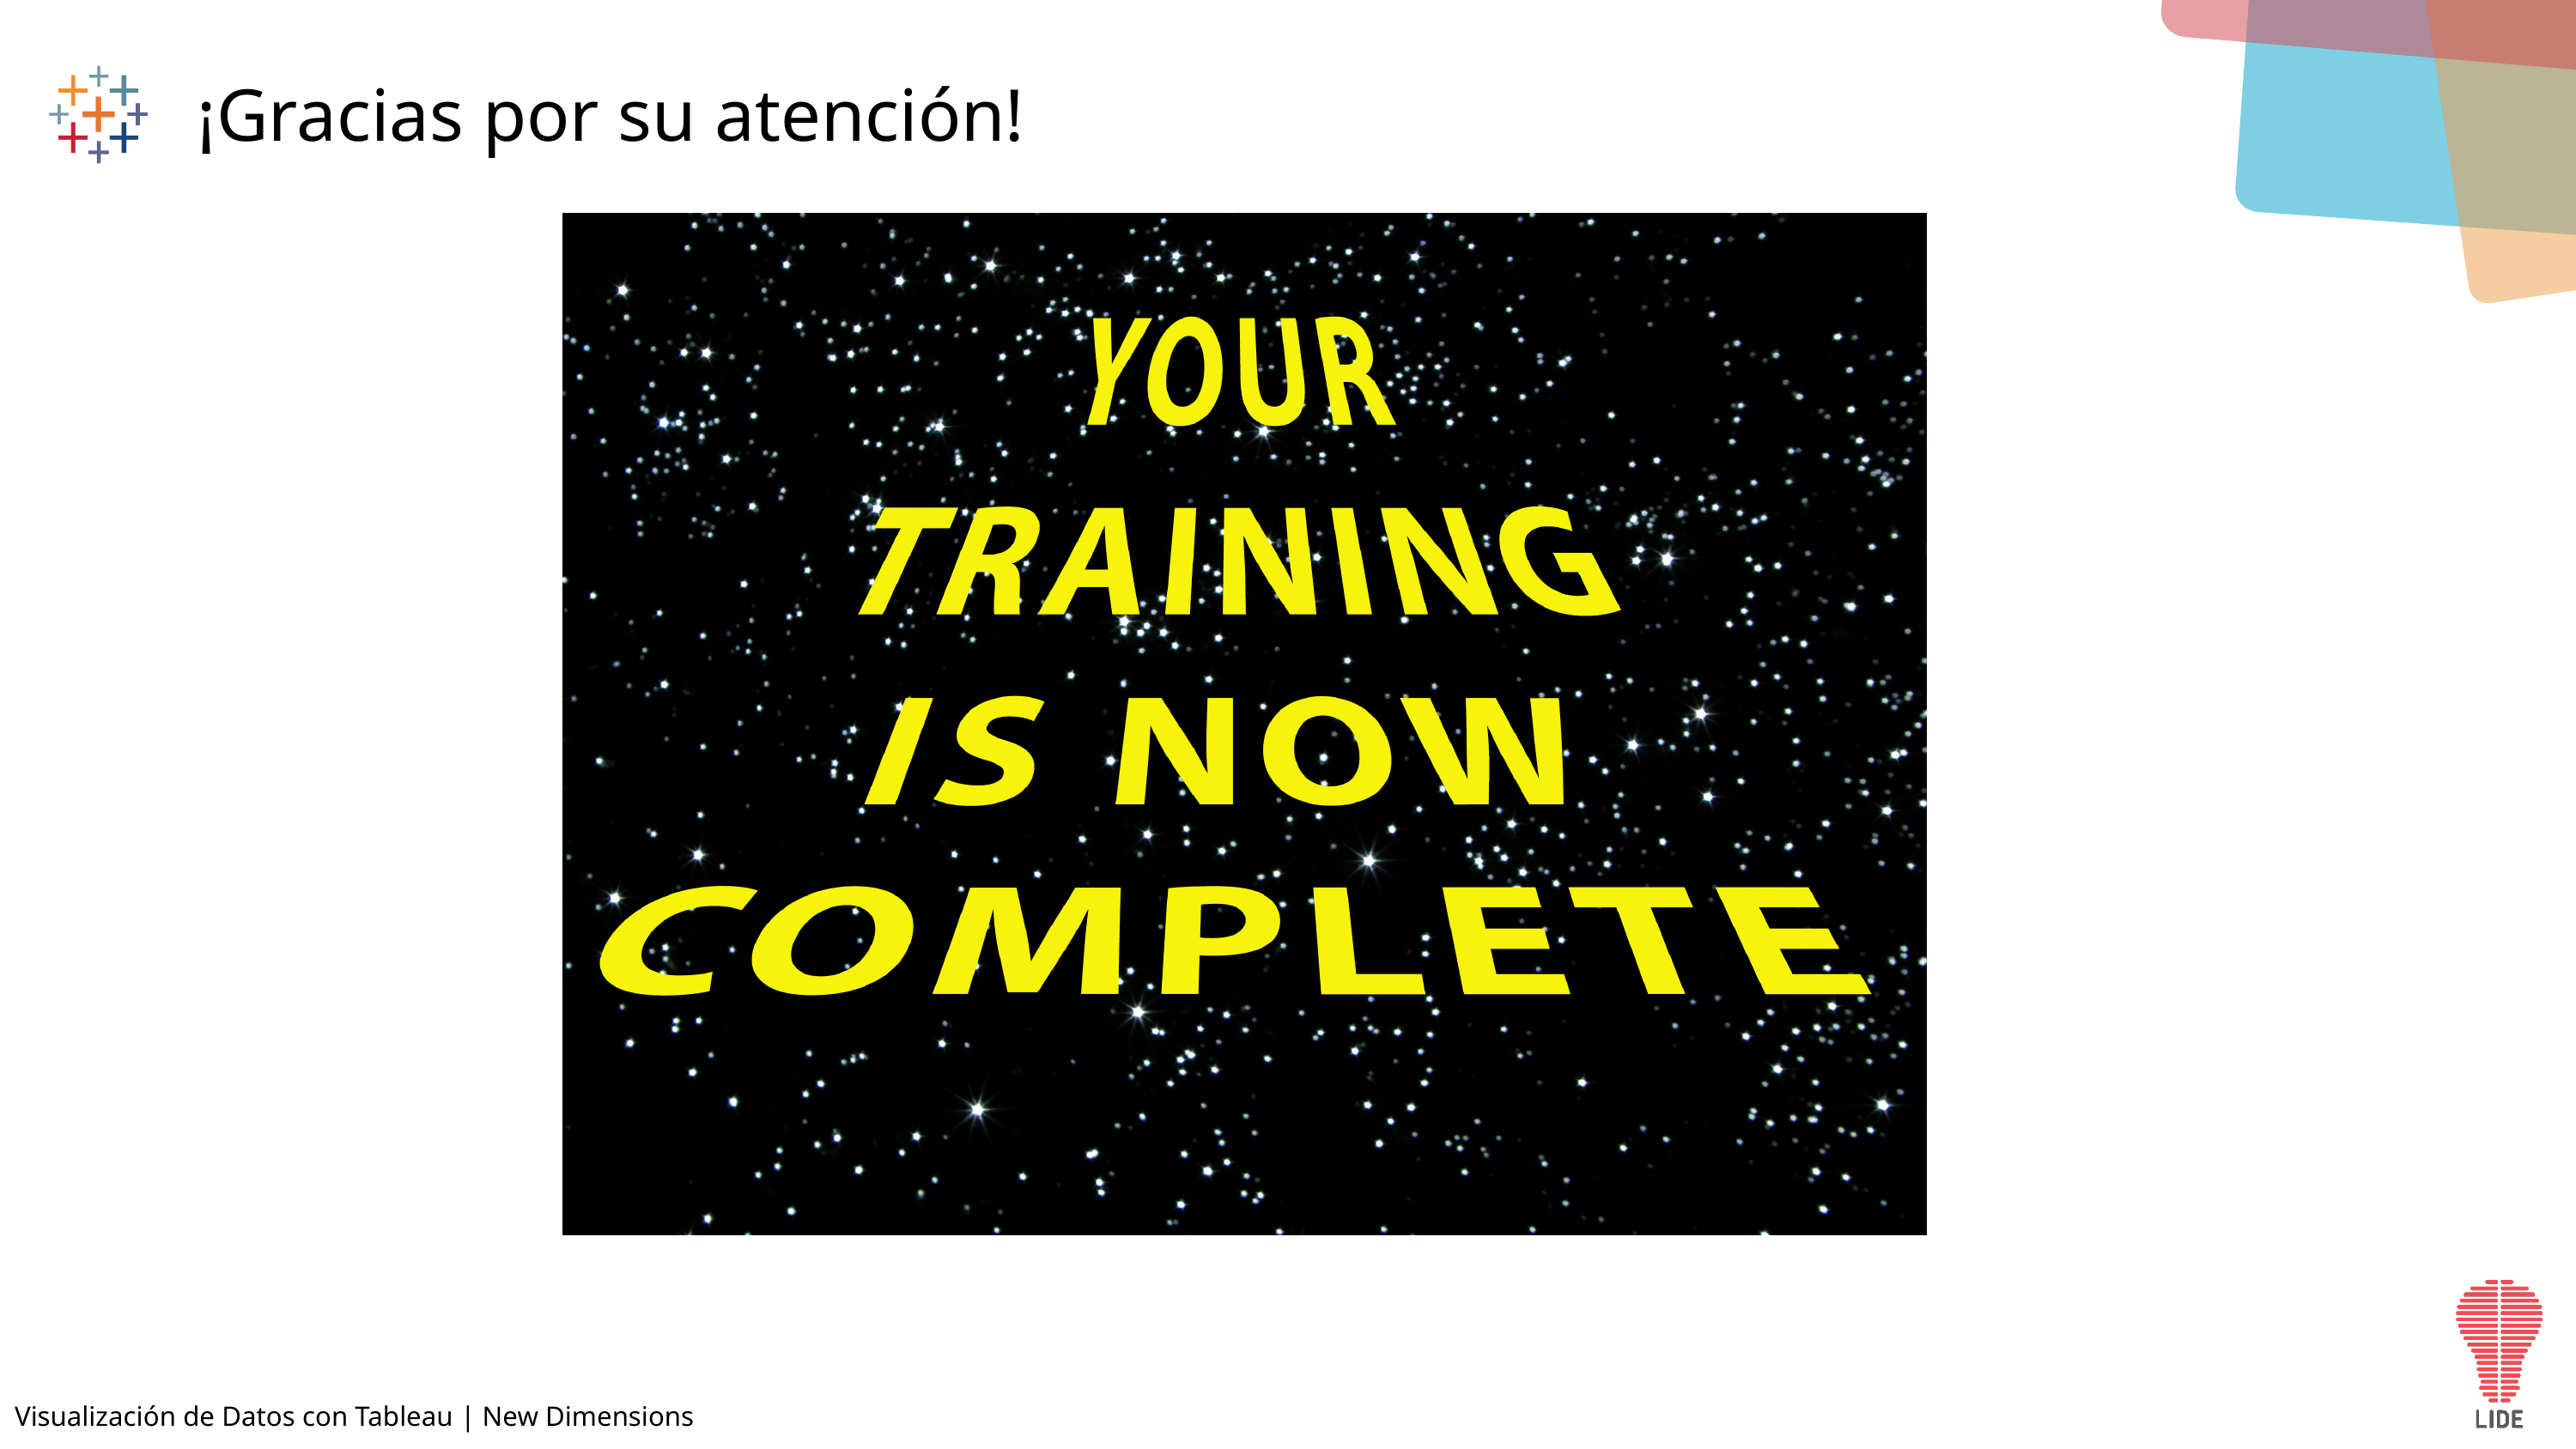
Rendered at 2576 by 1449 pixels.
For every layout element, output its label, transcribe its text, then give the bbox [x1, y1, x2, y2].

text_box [2168, 0, 2576, 318]
picture [0, 32, 218, 197]
text_box Visualización de Datos con Tableau | New Dimensions [2, 1392, 956, 1438]
picture [2387, 1236, 2576, 1449]
picture [562, 213, 1927, 1236]
text_box ¡Gracias por su atención! [221, 63, 2108, 162]
